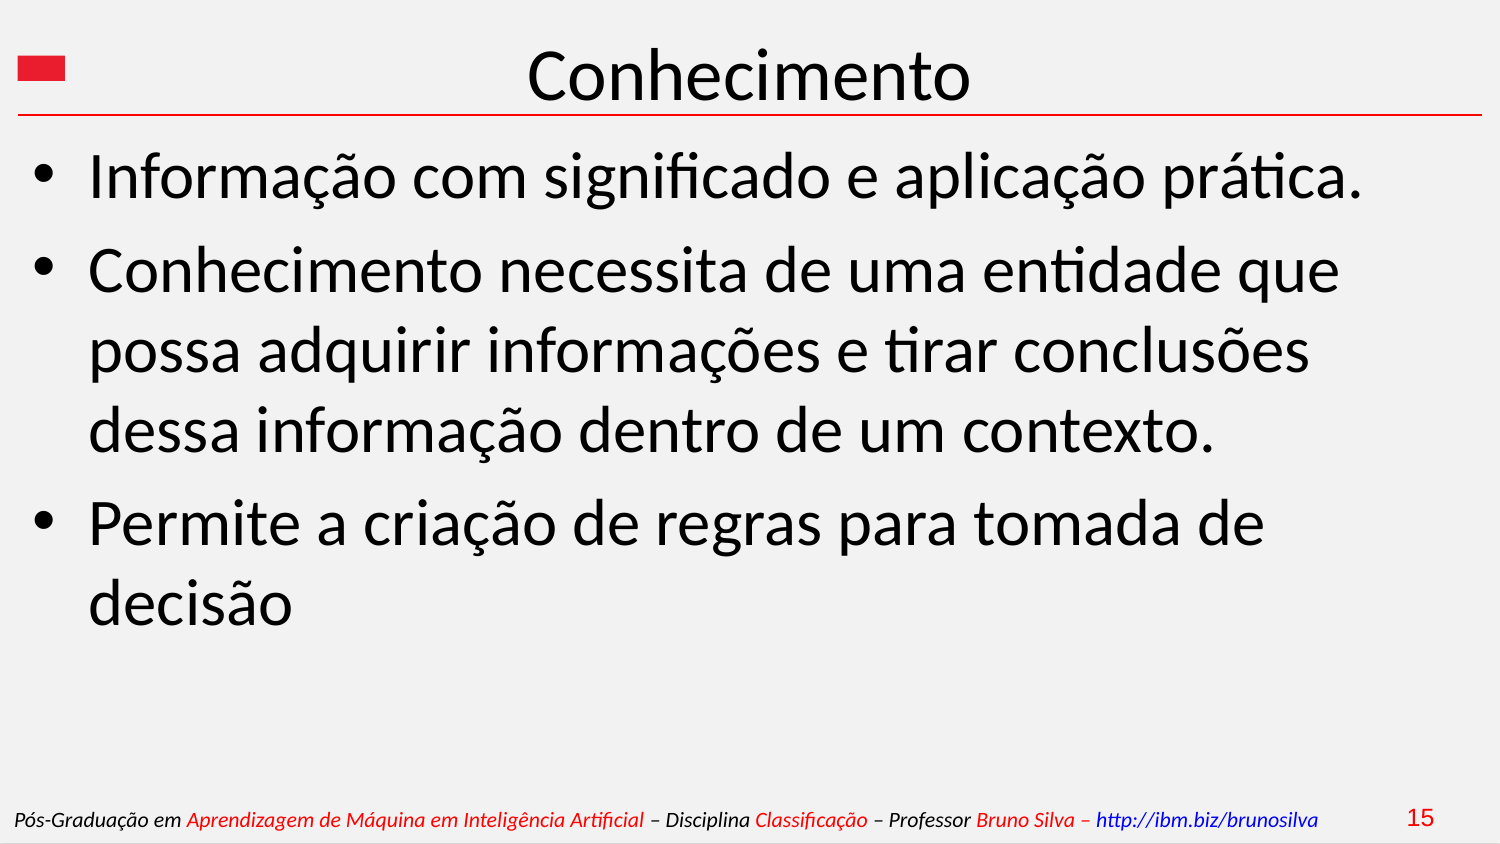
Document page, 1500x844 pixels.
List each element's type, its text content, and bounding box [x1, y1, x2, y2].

title Conhecimento [76, 18, 1424, 105]
list Informação com significado e aplicação prática. Conhecimento necessita de uma entidade que possa adquirir informações e tirar conclusões dessa informação dentro de um contexto. Permite a criação de regras para tomada de decisão [17, 124, 1434, 761]
